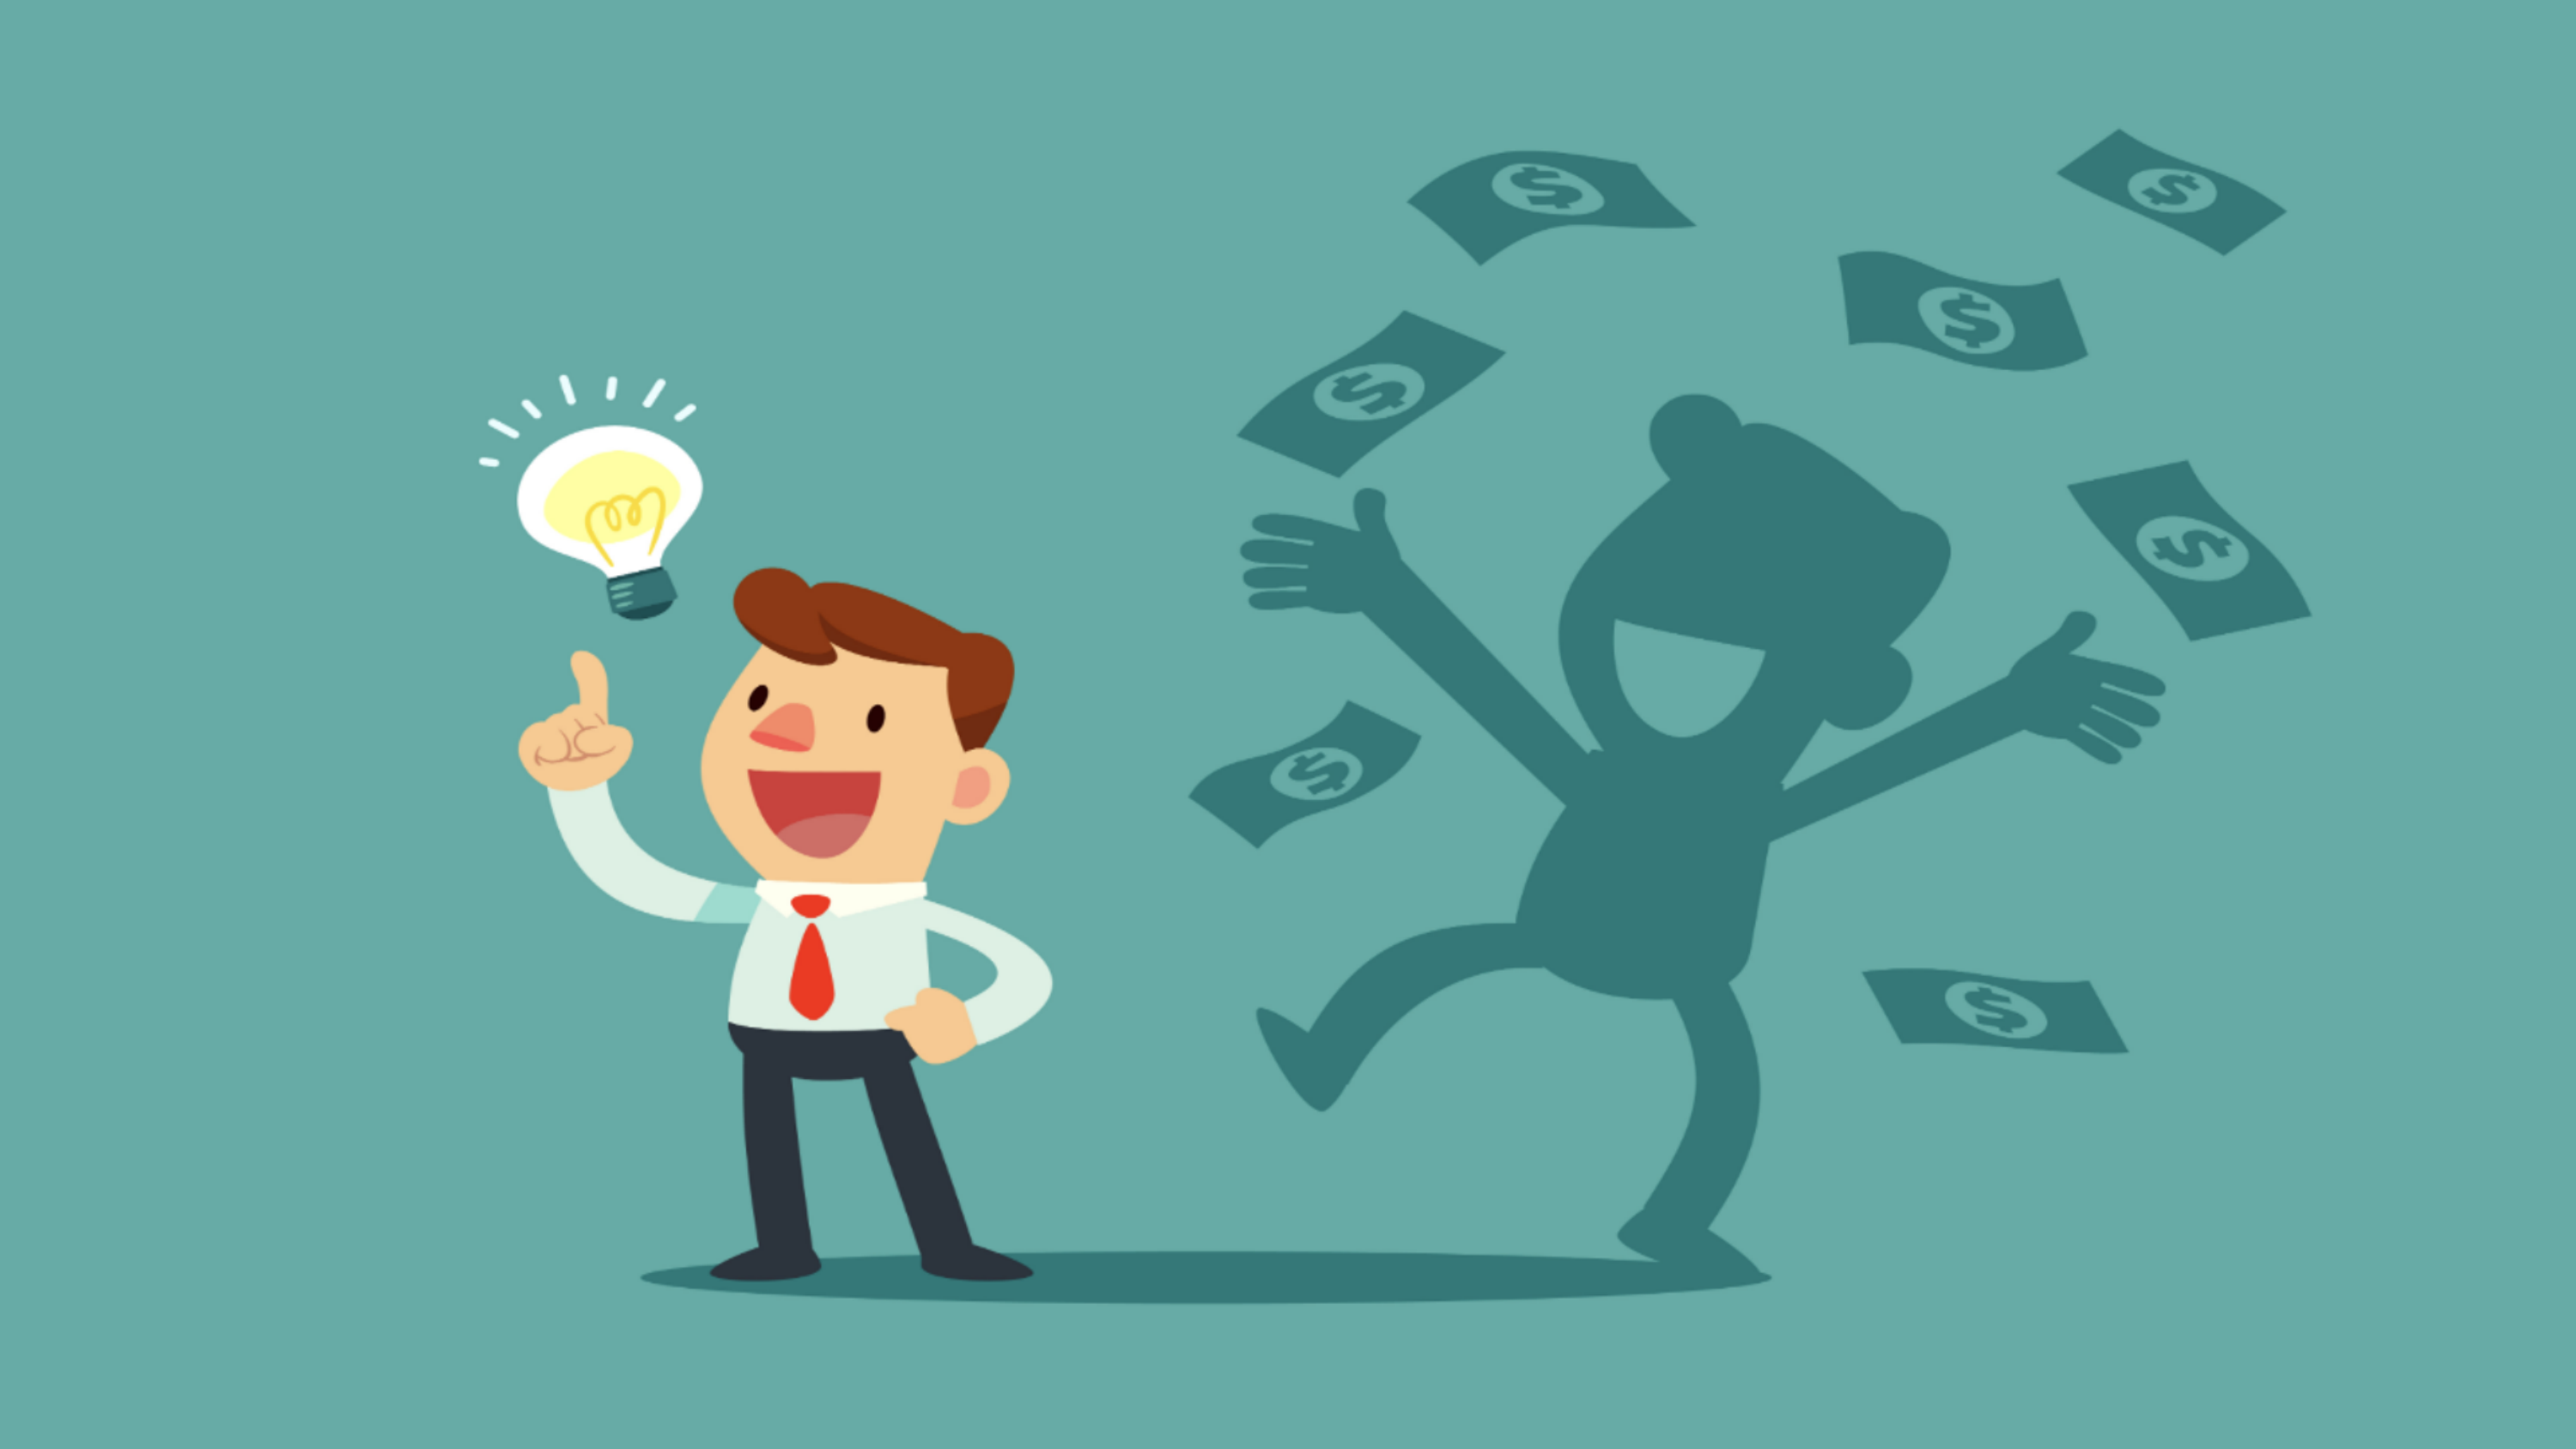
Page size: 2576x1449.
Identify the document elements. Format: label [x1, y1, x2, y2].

text_box [0, 0, 2576, 1449]
